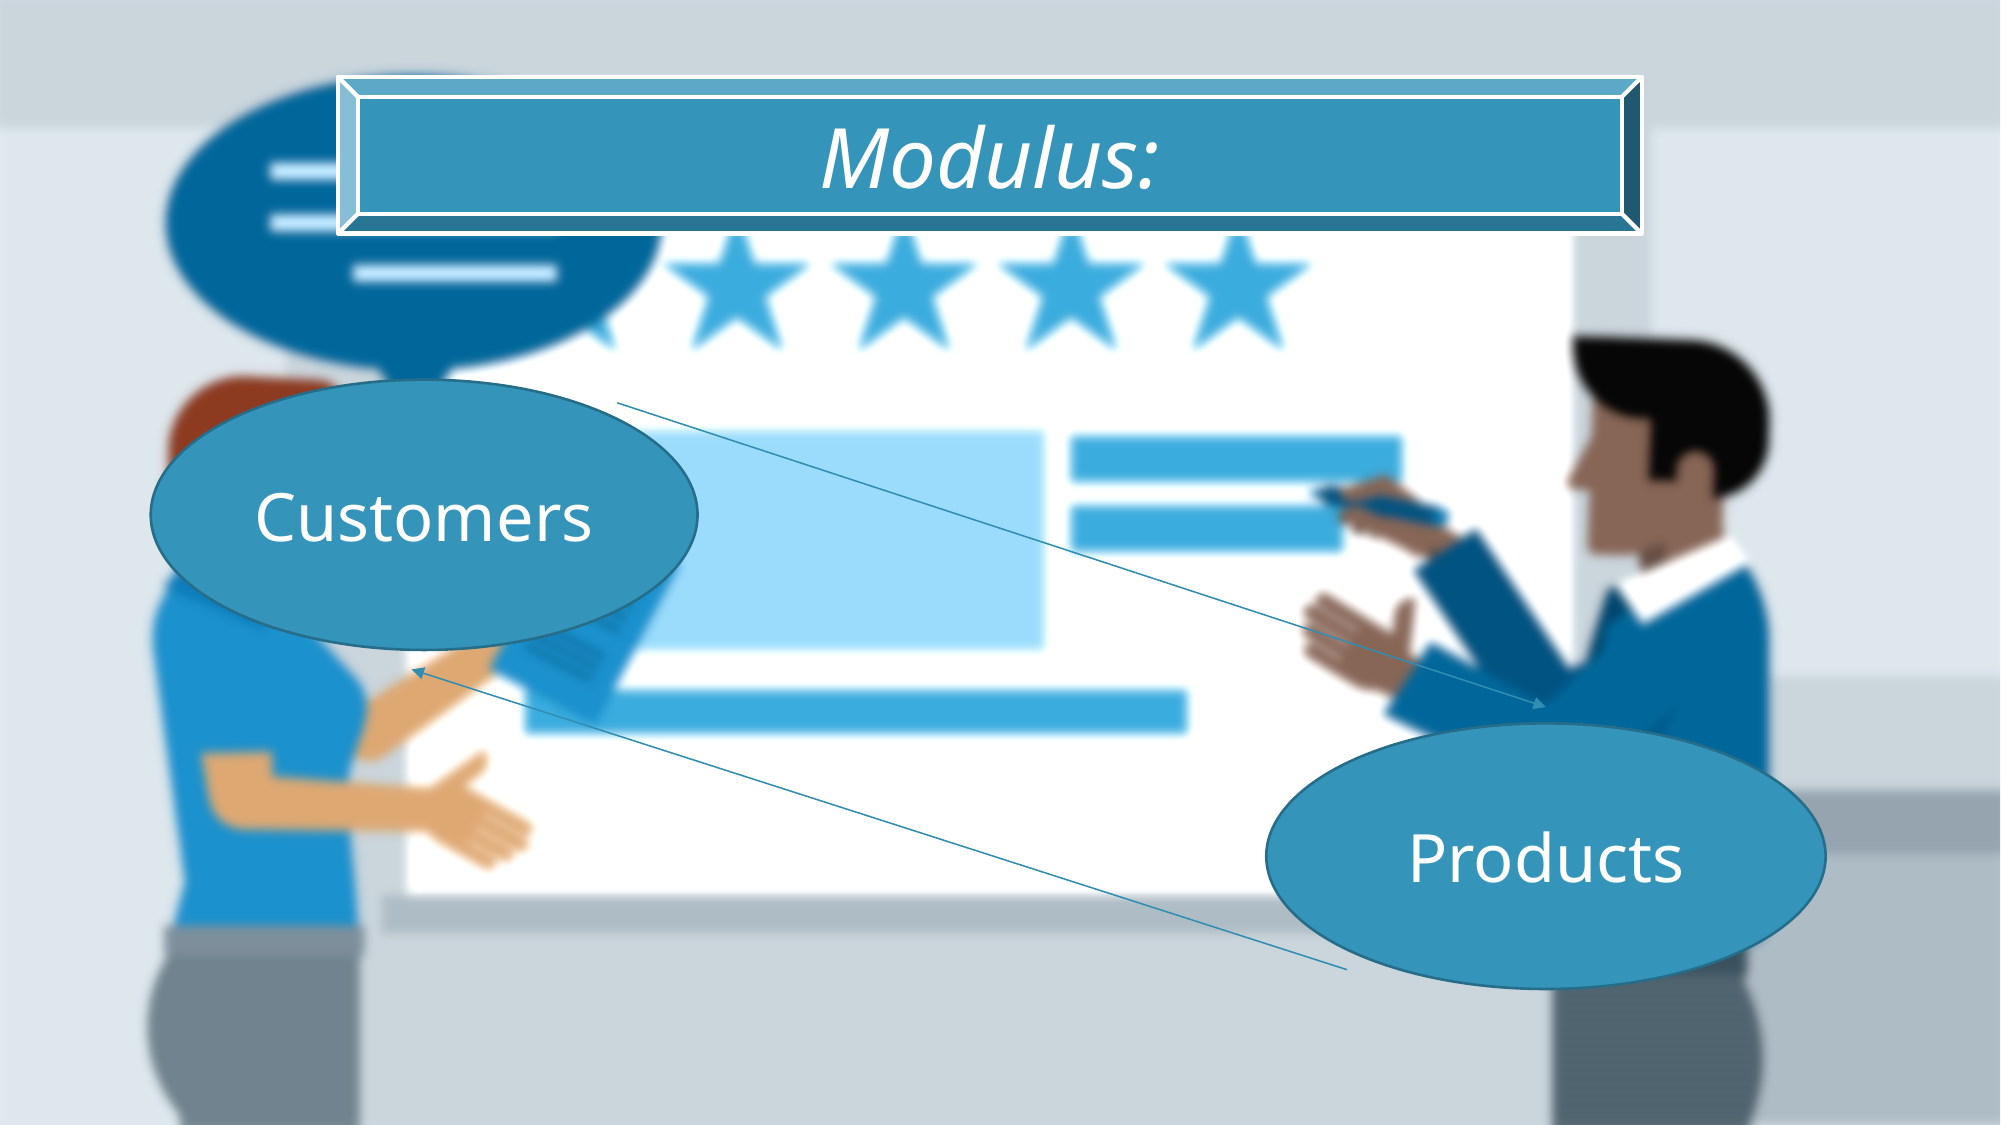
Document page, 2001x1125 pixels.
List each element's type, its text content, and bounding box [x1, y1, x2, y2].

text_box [617, 402, 1547, 708]
text_box Modulus: [336, 75, 1644, 236]
text_box Customers [149, 378, 609, 652]
picture [0, 0, 2001, 1125]
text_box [411, 669, 1347, 970]
text_box Products [1354, 722, 1827, 991]
